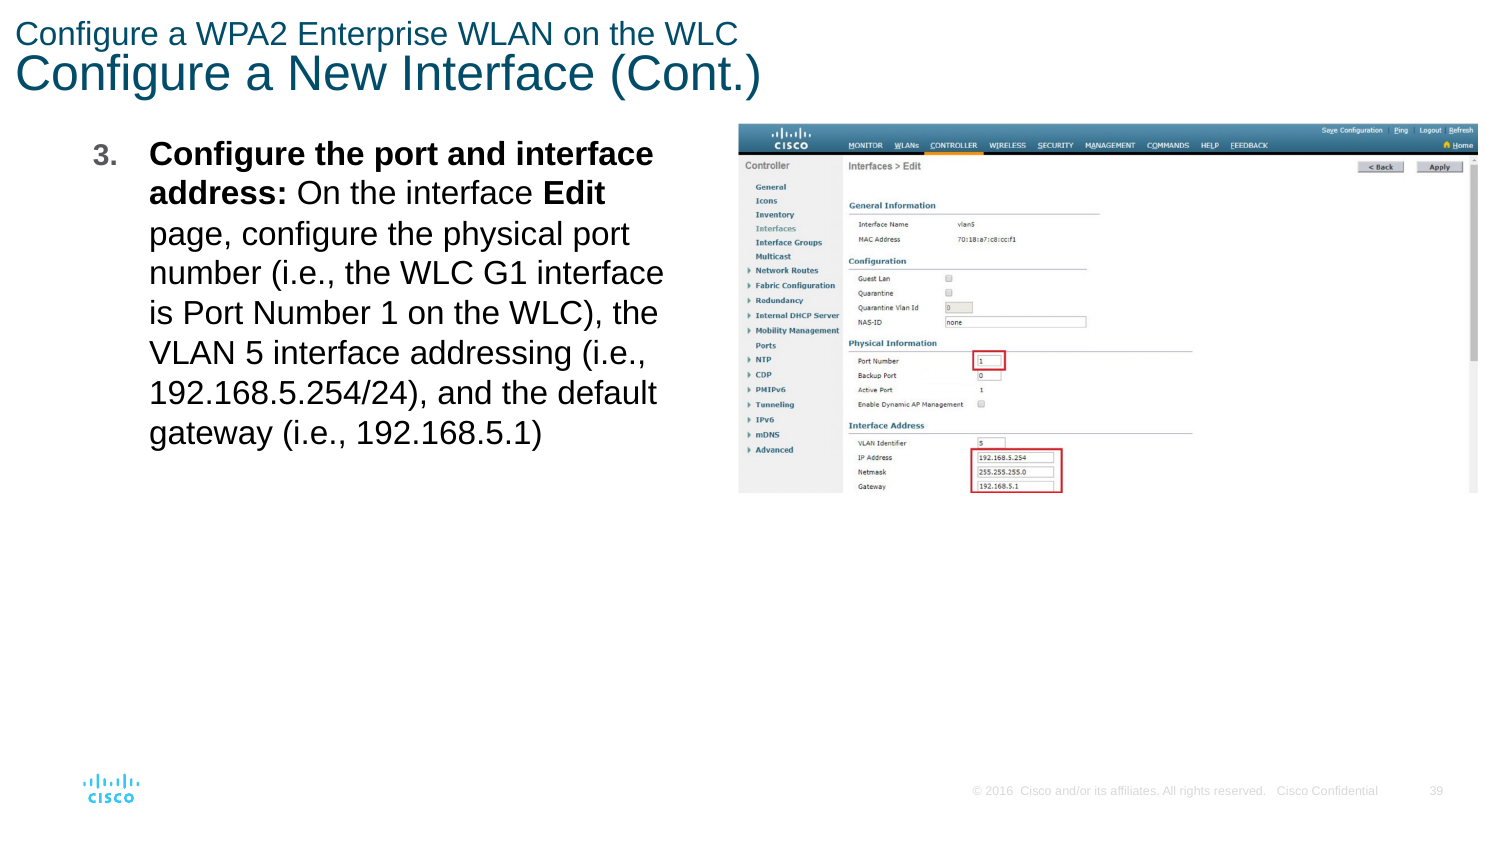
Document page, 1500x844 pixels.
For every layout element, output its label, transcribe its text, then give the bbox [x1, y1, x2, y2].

picture [737, 122, 1479, 495]
title Configure a WPA2 Enterprise WLAN on the WLC Configure a New Interface (Cont.) [0, 0, 1369, 121]
list Configure the port and interface address: On the interface Edit page, configure the physical port number (i.e., the WLC G1 interface is Port Number 1 on the WLC), the VLAN 5 interface addressing (i.e., 192.168.5.254/24), and the default gateway (i.e., 192.168.5.1) [77, 124, 713, 586]
